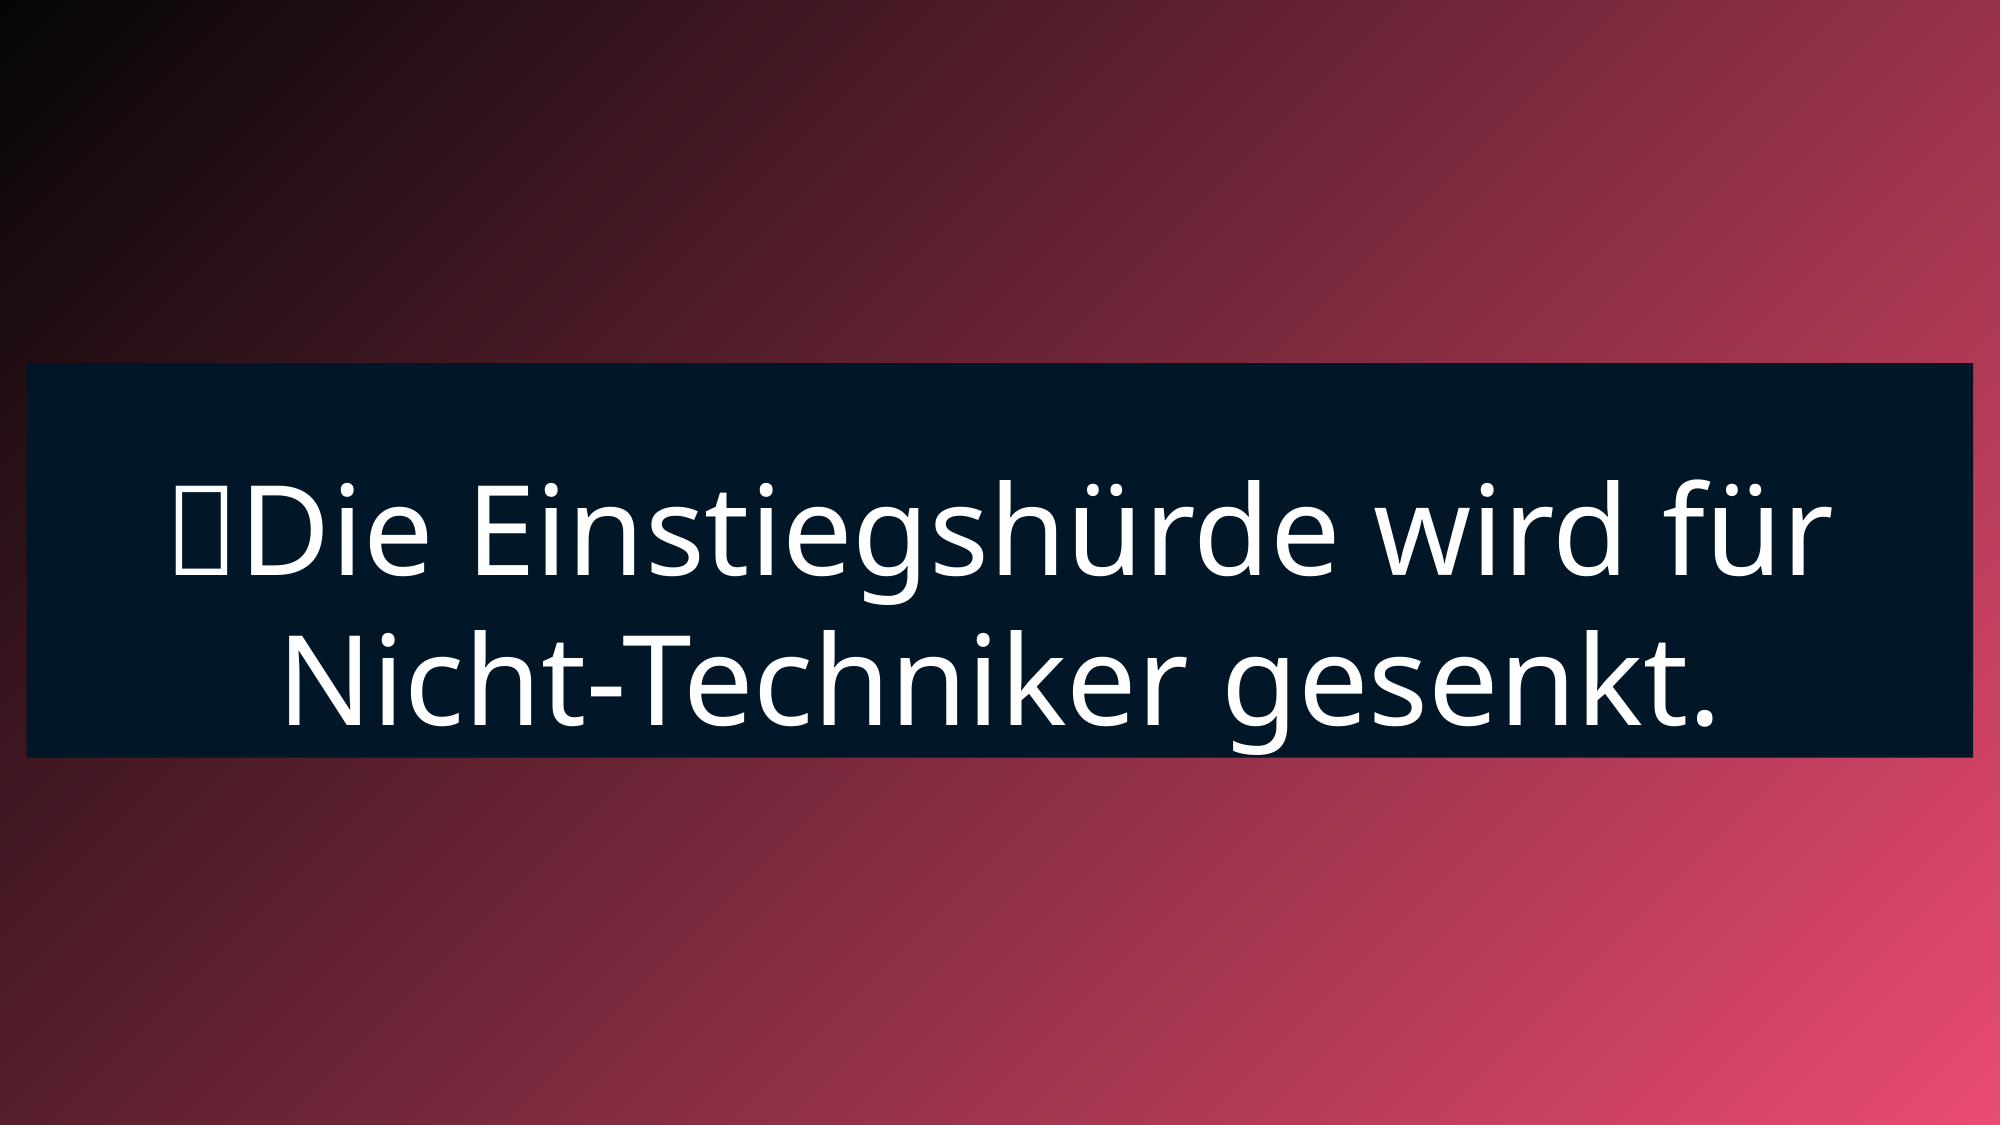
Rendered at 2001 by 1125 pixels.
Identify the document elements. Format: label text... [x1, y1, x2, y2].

text_box 💫Die Einstiegshürde wird für Nicht-Techniker gesenkt. [26, 363, 1974, 758]
